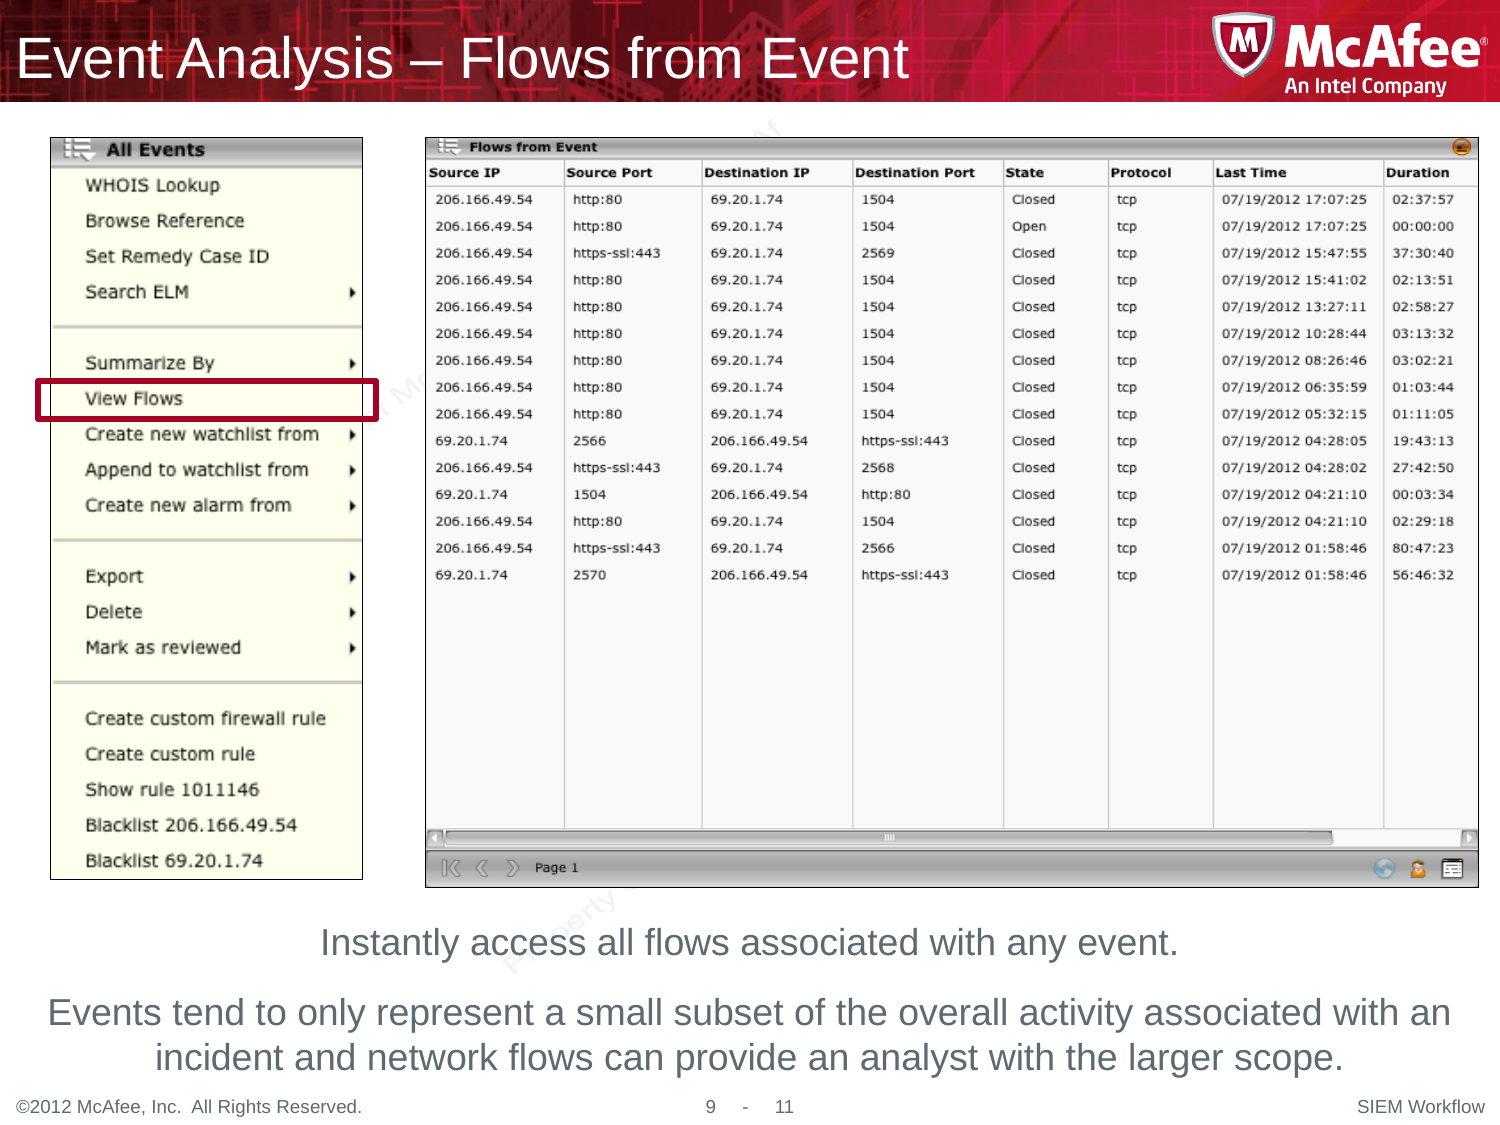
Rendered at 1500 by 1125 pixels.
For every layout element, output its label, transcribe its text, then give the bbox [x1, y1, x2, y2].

text_box [366, 381, 376, 419]
text_box [38, 381, 44, 419]
footer SIEM Workflow [924, 1087, 1500, 1125]
picture [0, 0, 1500, 910]
title Event Analysis – Flows from Event [0, 0, 1172, 98]
text_box Instantly access all flows associated with any event. Events tend to only represent a small subset of the overall activity associated with an incident and network flows can provide an analyst with the larger scope. [0, 910, 1500, 1086]
